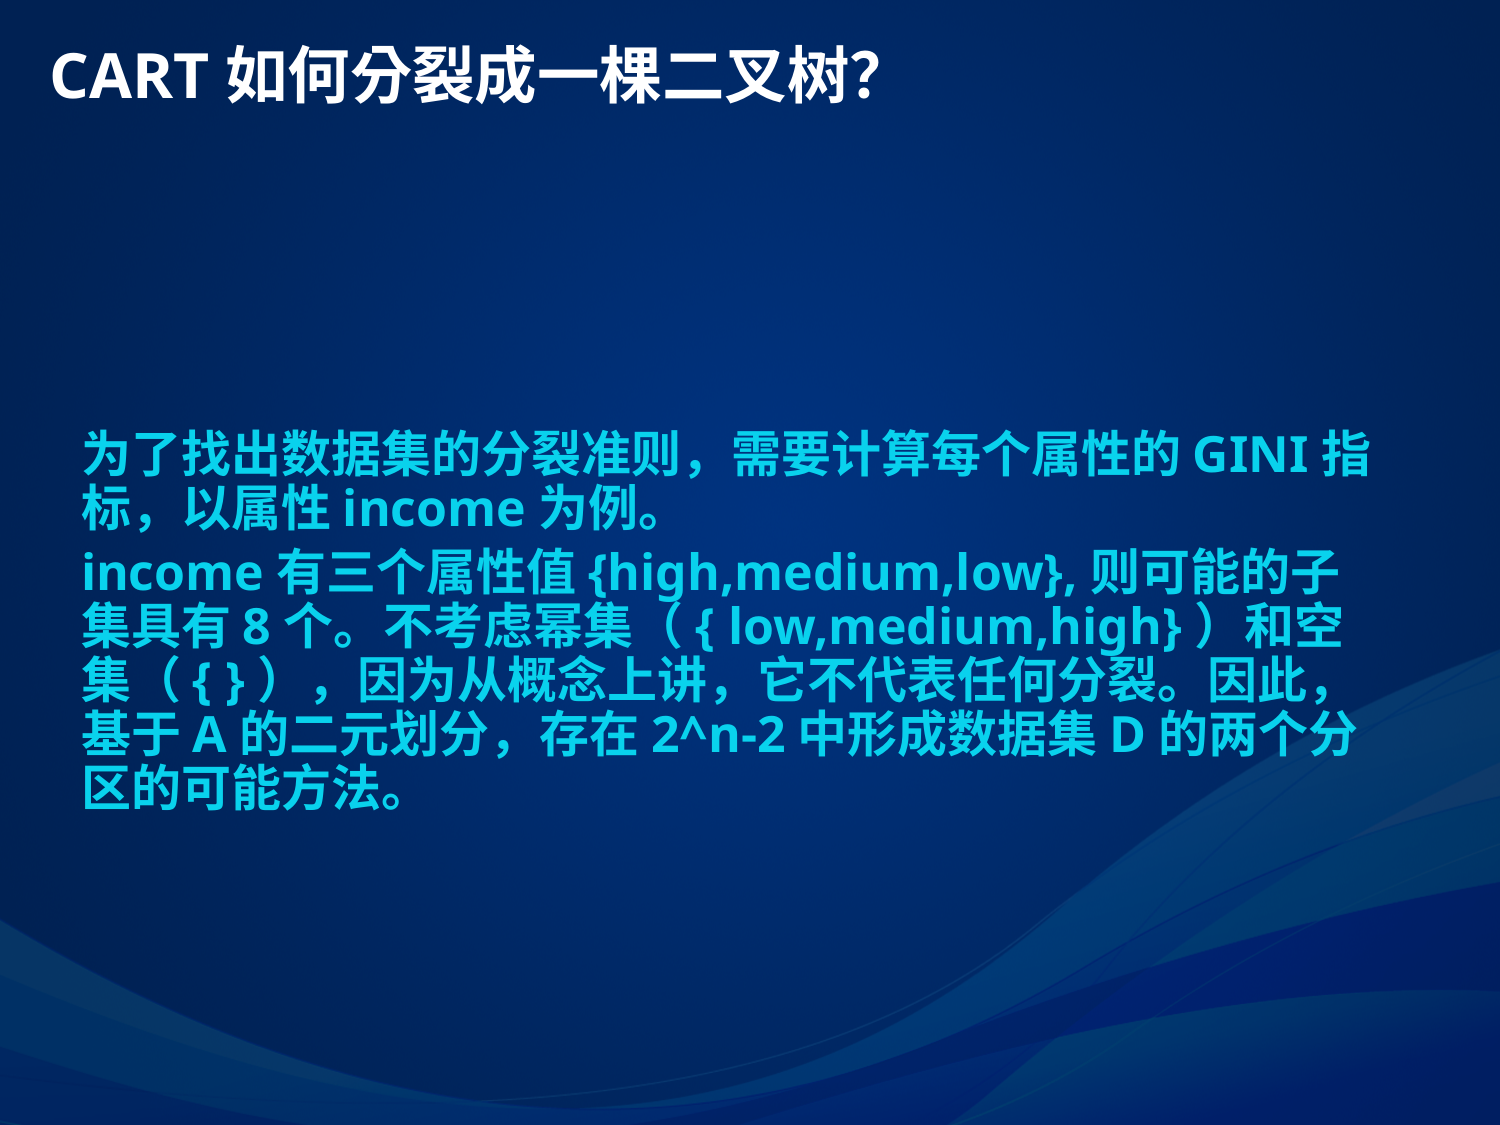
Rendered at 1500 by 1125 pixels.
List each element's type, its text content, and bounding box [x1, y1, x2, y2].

text_box 为了找出数据集的分裂准则，需要计算每个属性的GINI指标，以属性income为例。 income有三个属性值{high,medium,low},则可能的子集具有8个。不考虑幂集（{ low,medium,high}）和空集（{ }），因为从概念上讲，它不代表任何分裂。因此，基于A的二元划分，存在2^n-2中形成数据集D的两个分区的可能方法。 [66, 184, 1402, 1062]
title CART如何分裂成一棵二叉树？ [34, 9, 1386, 138]
picture [0, 0, 1500, 1125]
